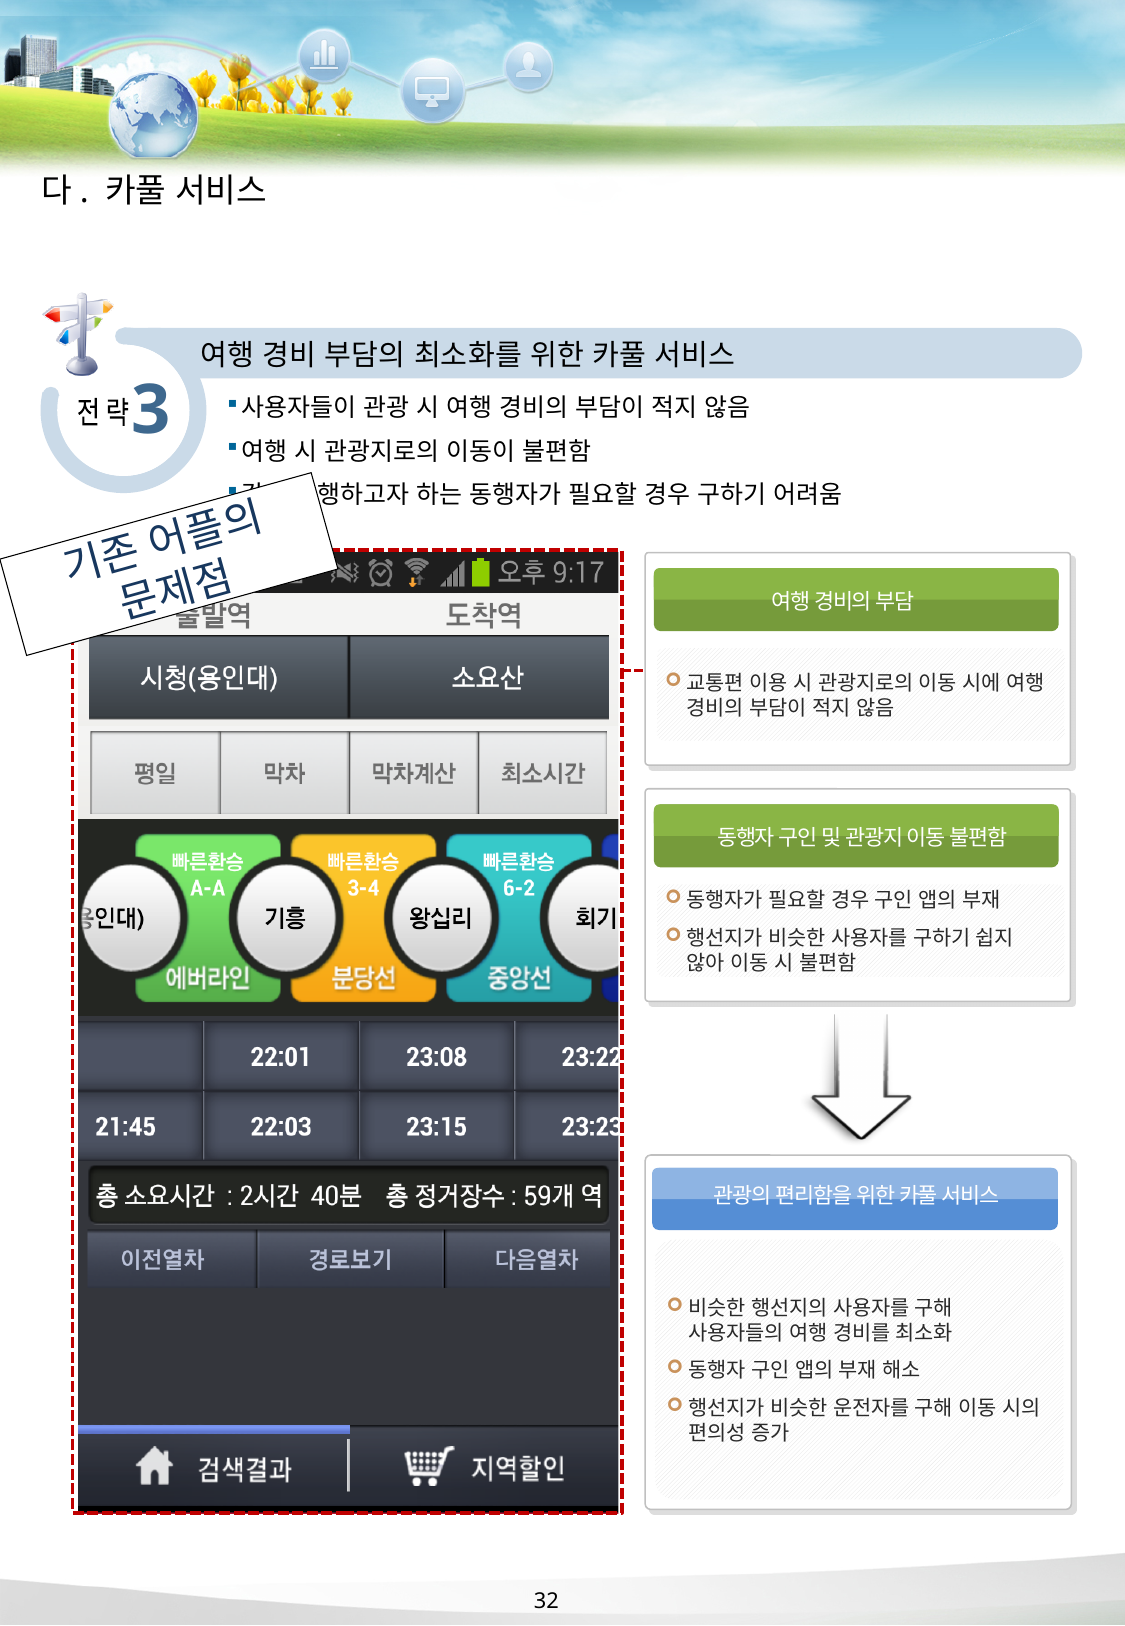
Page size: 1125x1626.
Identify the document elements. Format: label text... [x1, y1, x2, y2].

text_box 다. 카풀 서비스 [41, 161, 1037, 210]
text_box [774, 1008, 941, 1128]
picture [0, 0, 1125, 1625]
picture [673, 485, 684, 491]
text_box 기존 어플의 문제점 [0, 493, 333, 656]
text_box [644, 1154, 1072, 1510]
picture [777, 486, 784, 498]
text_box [644, 552, 1111, 766]
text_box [644, 788, 1071, 1002]
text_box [623, 670, 639, 674]
picture [825, 485, 836, 490]
text_box [333, 548, 624, 555]
picture [784, 485, 791, 491]
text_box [42, 268, 1083, 485]
picture [596, 485, 609, 494]
